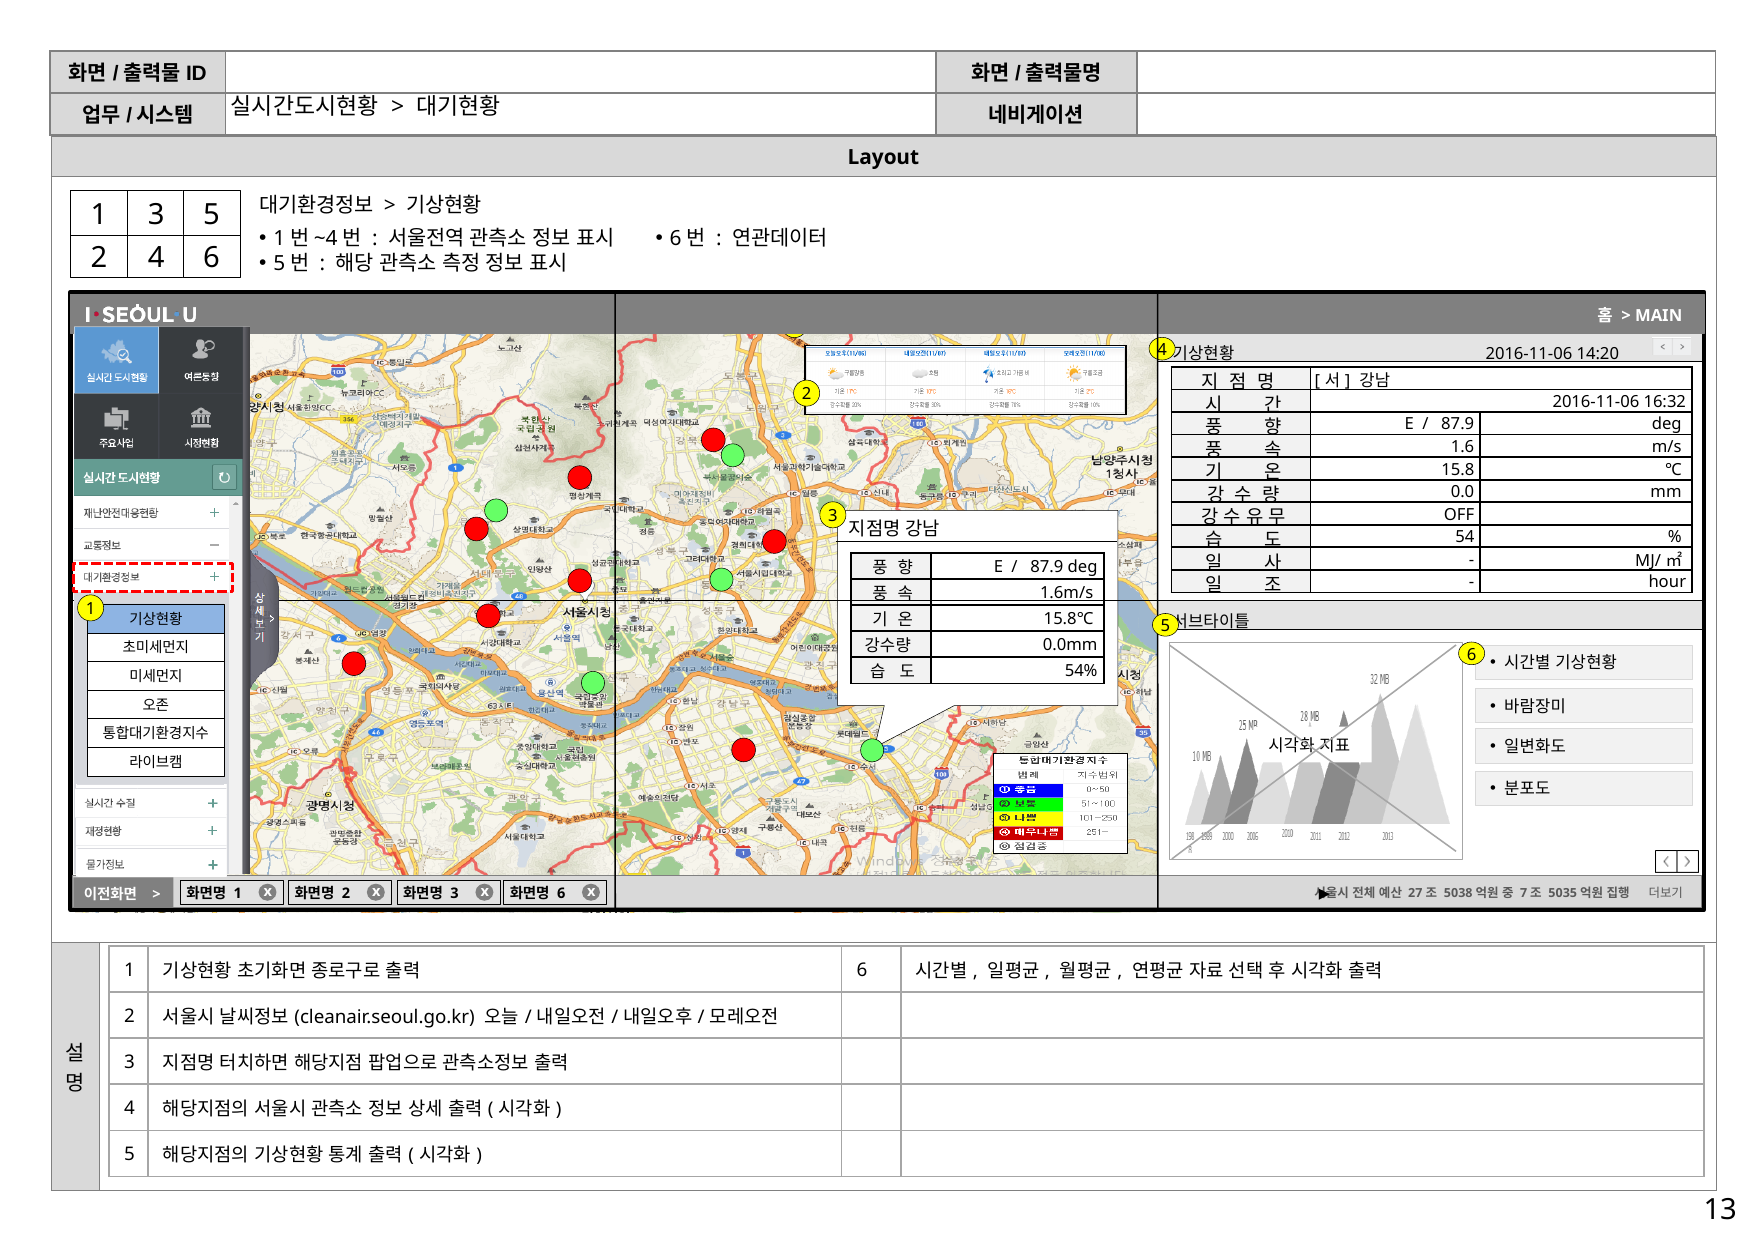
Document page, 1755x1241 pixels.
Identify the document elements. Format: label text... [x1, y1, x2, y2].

table_header 1 [110, 947, 147, 991]
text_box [1158, 601, 1703, 612]
table_cell [842, 1039, 900, 1083]
table_cell [842, 1131, 900, 1176]
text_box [74, 788, 227, 818]
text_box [616, 291, 1157, 599]
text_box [68, 612, 610, 911]
text_box 대기환경정보 > 기상현황 [244, 183, 1704, 224]
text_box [87, 603, 225, 777]
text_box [1158, 291, 1705, 600]
table_header 6 [842, 947, 900, 991]
table_cell 5 [110, 1131, 147, 1176]
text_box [314, 291, 614, 599]
picture [73, 289, 311, 878]
table_cell 해당지점의 서울시 관측소 정보 상세 출력(시각화) [149, 1085, 841, 1130]
table_cell 4 [110, 1085, 147, 1130]
text_box 3 [126, 188, 181, 233]
table_cell 지점명 터치하면 해당지점 팝업으로 관측소정보 출력 [149, 1039, 841, 1083]
table_cell 3 [110, 1039, 147, 1083]
picture [805, 345, 1126, 415]
text_box 1 [68, 188, 126, 233]
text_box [69, 291, 614, 885]
table_cell 해당지점의 기상현황 통계 출력(시각화) [149, 1131, 841, 1176]
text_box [620, 612, 1153, 911]
text_box 2 [68, 233, 126, 280]
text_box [1162, 612, 1705, 911]
table_cell [902, 1039, 1703, 1083]
table_cell [902, 1085, 1703, 1130]
text_box 4 [126, 233, 181, 280]
table_cell [902, 1131, 1703, 1176]
table_cell 서울시 날씨정보(cleanair.seoul.go.kr) 오늘/내일오전/내일오후/모레오전 [149, 993, 841, 1037]
text_box 실시간도시현황 > 대기현황 [215, 84, 516, 127]
table_cell [842, 1085, 900, 1130]
table_header 시간별, 일평균, 월평균, 연평균 자료 선택 후 시각화 출력 [902, 947, 1703, 991]
table_header 기상현황 초기화면 종로구로 출력 [149, 947, 841, 991]
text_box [616, 601, 1157, 612]
table_cell [902, 993, 1703, 1037]
text_box 1번~4번 : 서울전역 관측소 정보 표시 5번 : 해당 관측소 측정 정보 표시 [244, 224, 748, 282]
table_cell [842, 993, 900, 1037]
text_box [1169, 641, 1699, 874]
text_box 6번 : 연관데이터 [640, 224, 1390, 257]
table_cell 2 [110, 993, 147, 1037]
text_box 5 [181, 188, 242, 233]
text_box 6 [181, 233, 242, 280]
